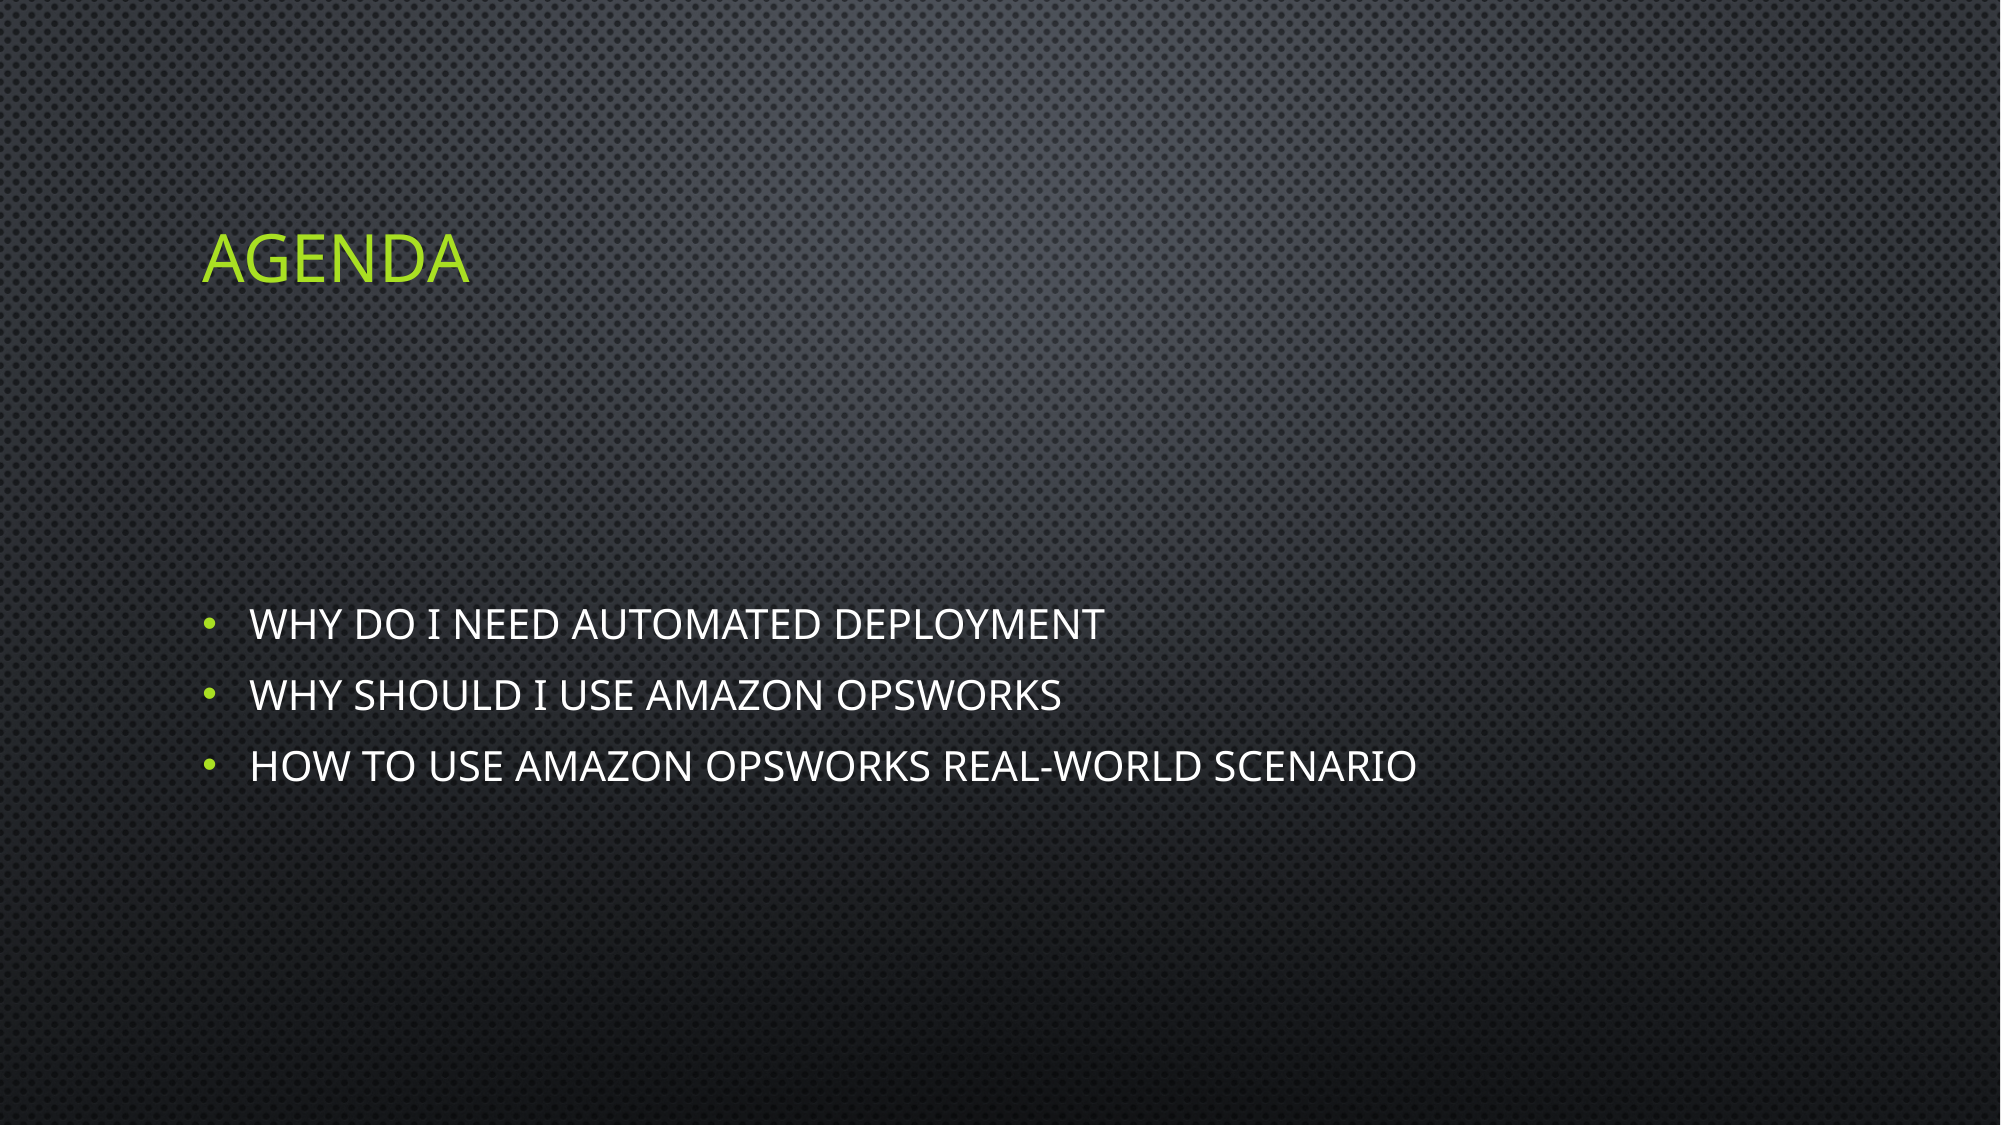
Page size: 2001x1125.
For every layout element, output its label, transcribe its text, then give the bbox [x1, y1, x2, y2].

title agenda [187, 99, 1813, 413]
list Why do I need automated deployment Why should I use Amazon OpsWorks How to use Amazon OpsWorks real-world scenario [187, 437, 1813, 950]
